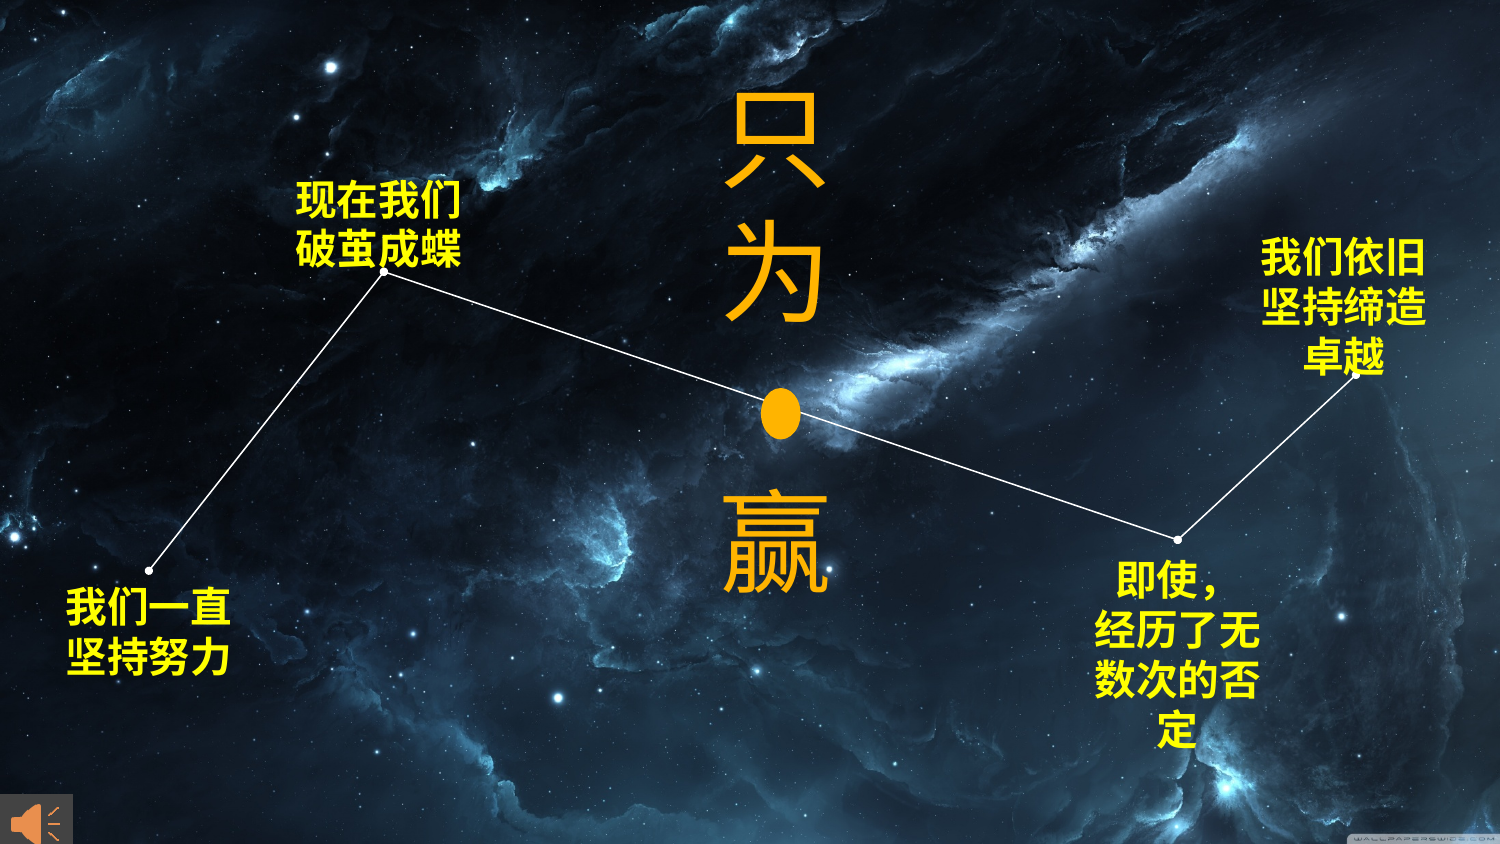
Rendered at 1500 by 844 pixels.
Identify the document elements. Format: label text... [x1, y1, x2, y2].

text_box 只 为 赢 [627, 59, 872, 270]
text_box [383, 271, 1178, 541]
picture [0, 0, 1500, 844]
text_box 即使， 经历了无数次的否定 [1078, 548, 1278, 762]
text_box 现在我们破茧成蝶 [278, 165, 479, 270]
text_box 我们依旧坚持缔造卓越 [1244, 223, 1444, 389]
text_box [1177, 374, 1357, 541]
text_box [148, 271, 385, 572]
text_box 只 为 赢 [627, 548, 872, 615]
text_box 我们一直坚持努力 [49, 573, 249, 689]
